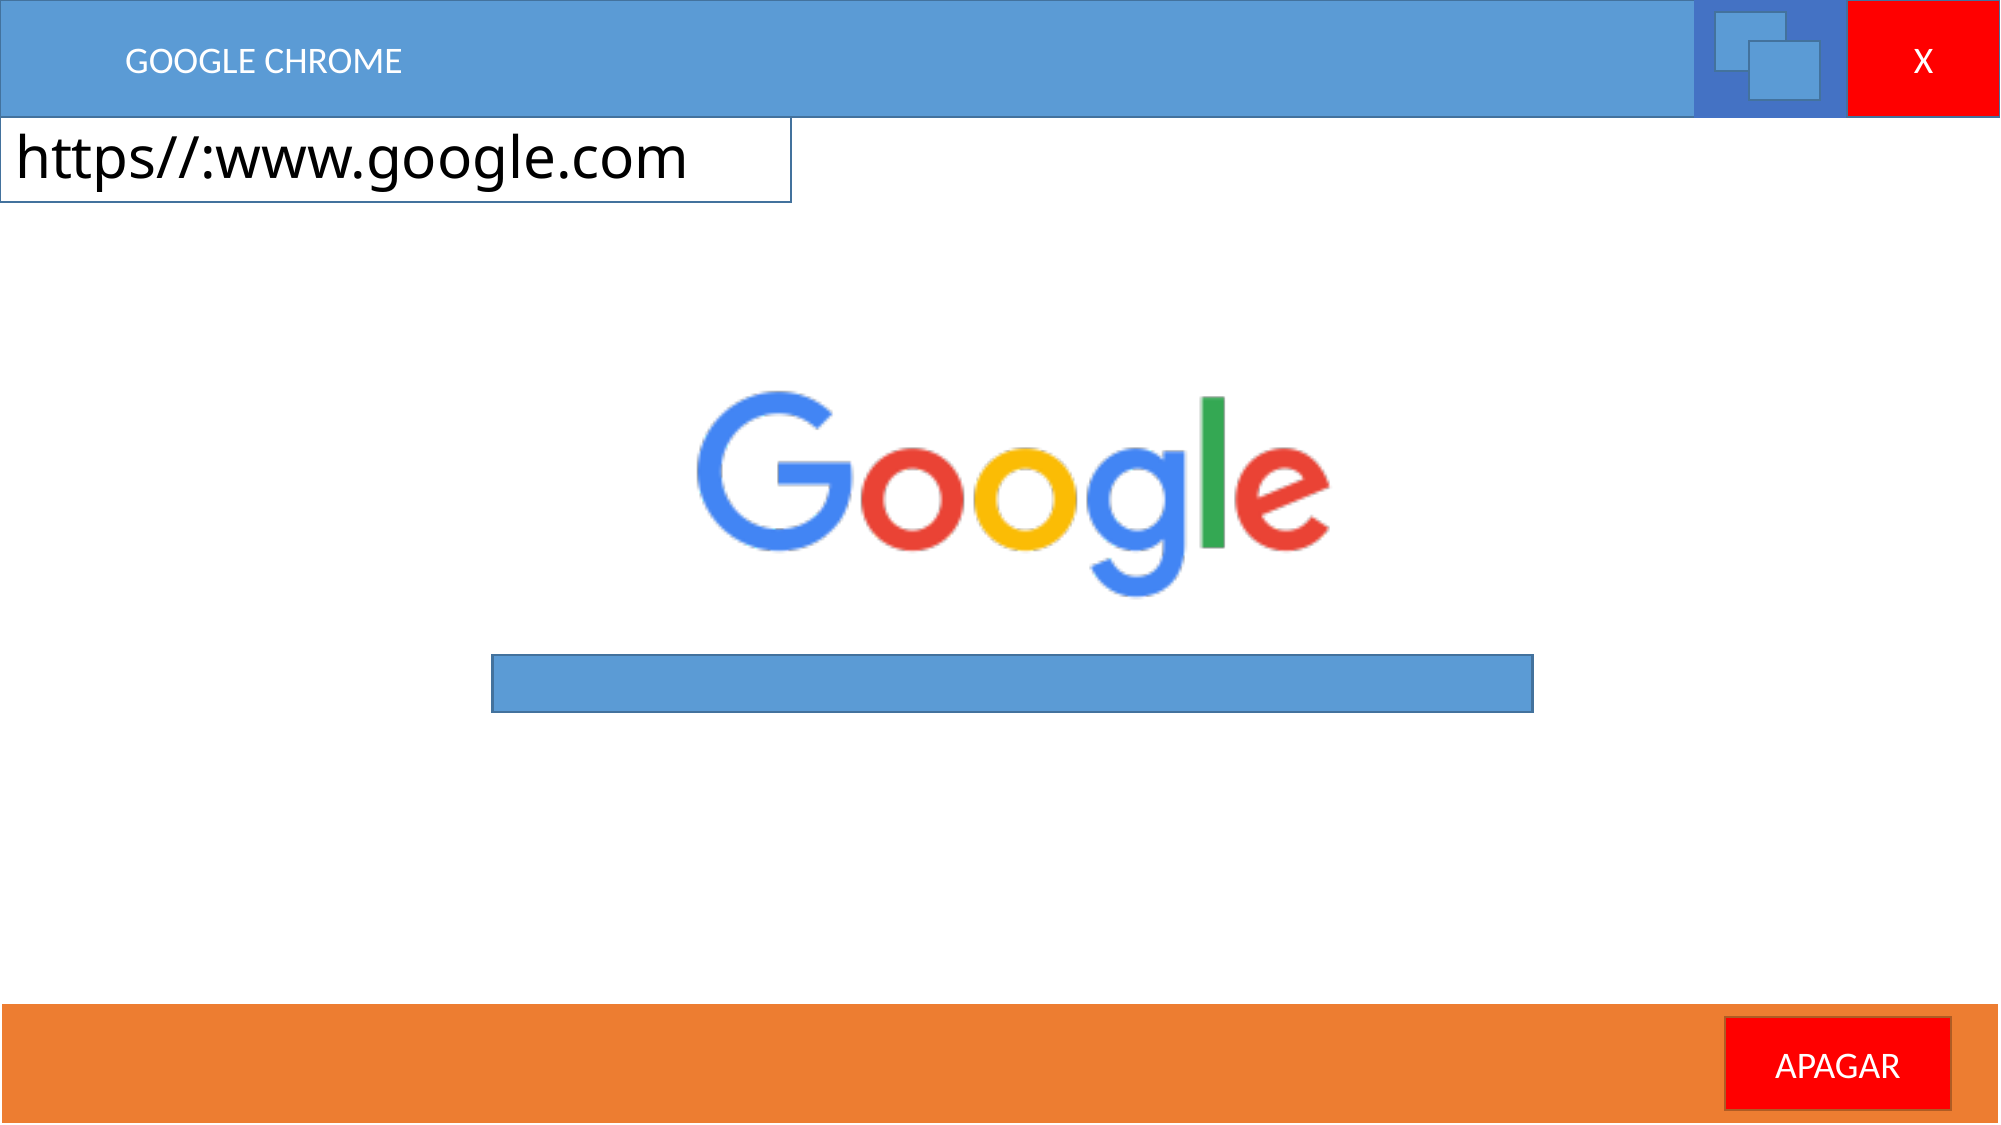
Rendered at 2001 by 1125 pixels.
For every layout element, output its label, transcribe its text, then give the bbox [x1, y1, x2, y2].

text_box X [1846, 0, 2000, 118]
text_box APAGAR [1724, 1016, 1952, 1111]
text_box [0, 1001, 2000, 1125]
text_box [1714, 11, 1787, 72]
text_box [1694, 0, 1846, 118]
text_box GOOGLE CHROME [0, 0, 1694, 118]
picture [692, 387, 1338, 624]
text_box [1748, 40, 1821, 101]
text_box [491, 654, 1534, 713]
text_box [0, 116, 792, 203]
